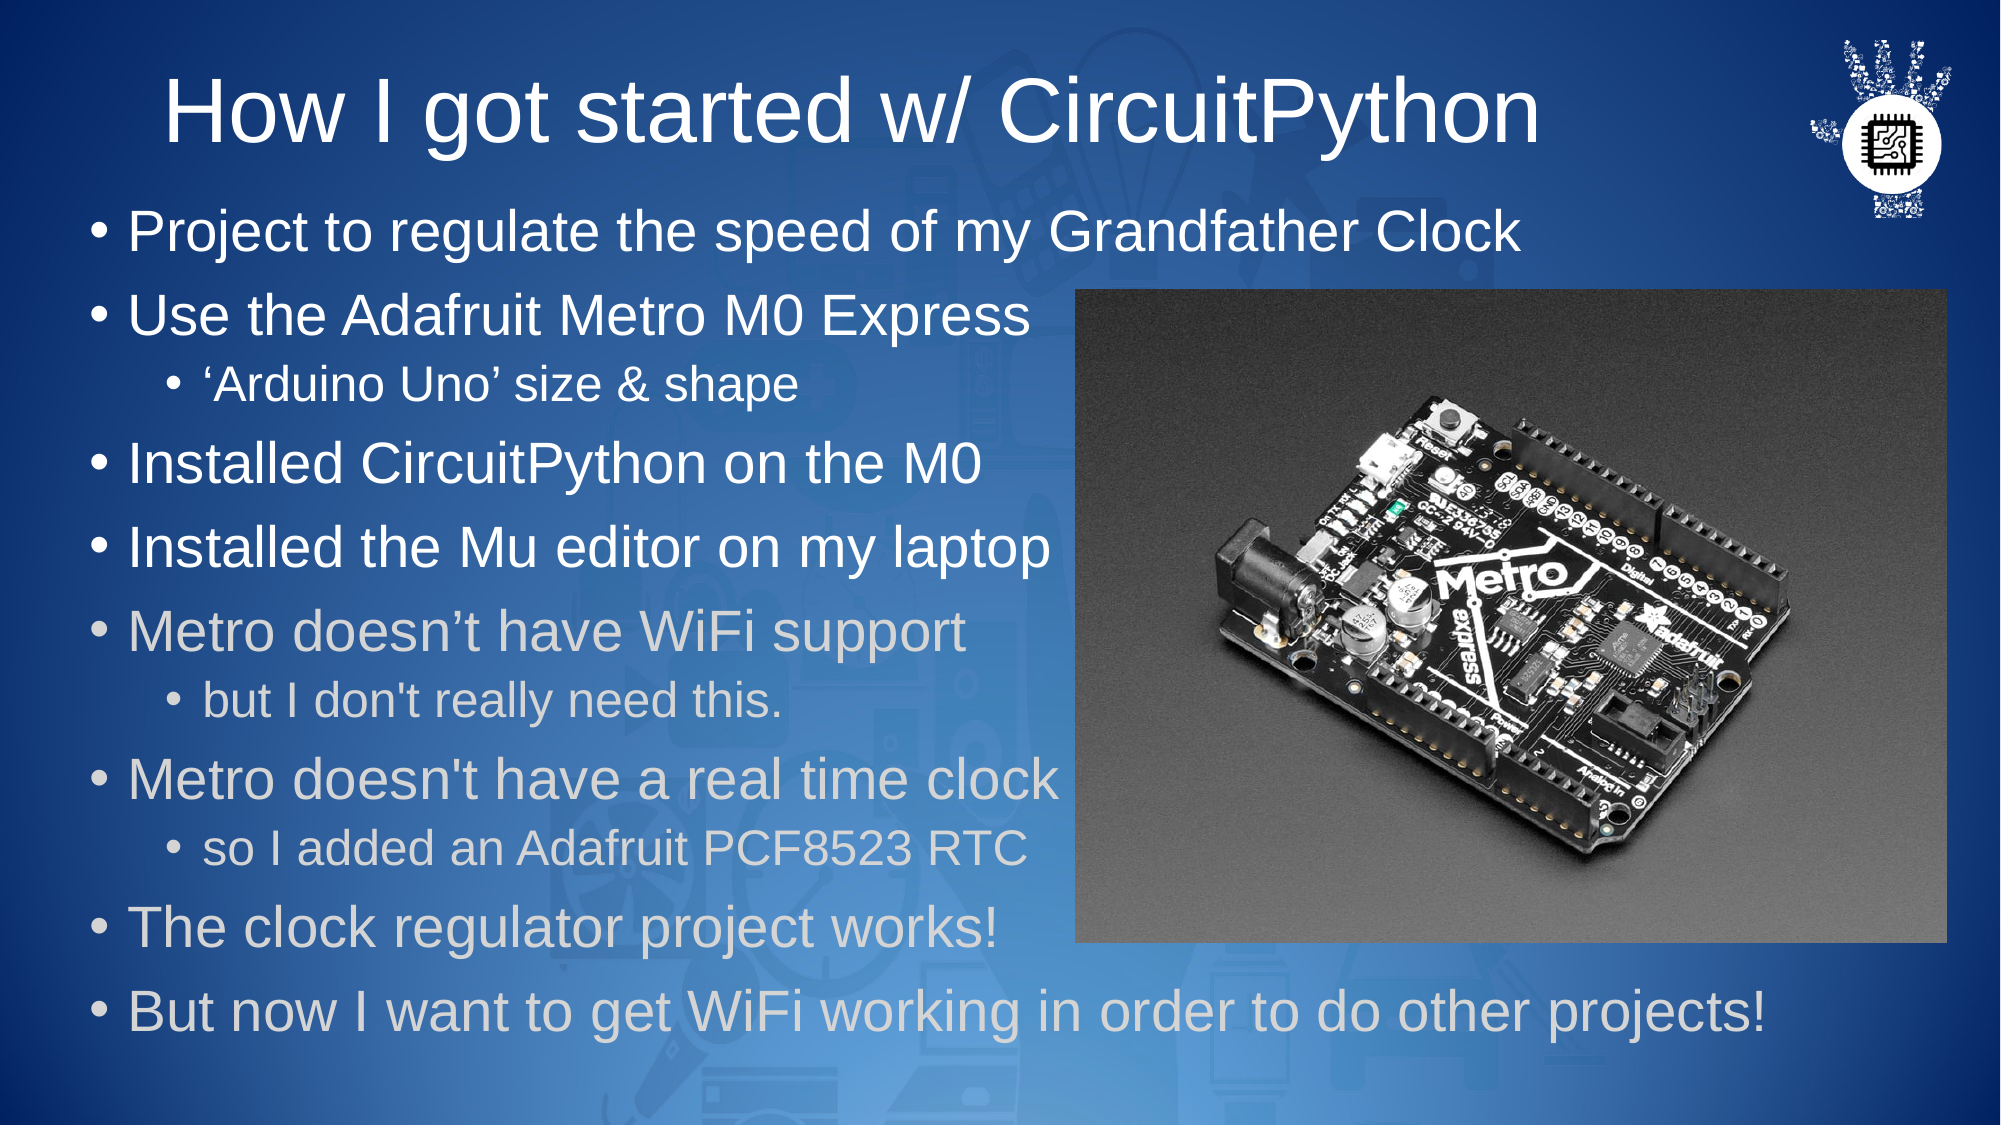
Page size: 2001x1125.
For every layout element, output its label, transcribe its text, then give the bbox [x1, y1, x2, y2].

picture [0, 0, 2001, 1125]
title How I got started w/ CircuitPython [33, 3, 1674, 222]
list Project to regulate the speed of my Grandfather Clock Use the Adafruit Metro M0 Express ‘Arduino Uno’ size & shape Installed CircuitPython on the M0 Installed the Mu editor on my laptop Metro doesn’t have WiFi support but I don't really need this. Metro doesn't have a real time clock so I added an Adafruit PCF8523 RTC The clock regulator project works! But now I want to get WiFi working in order to do other projects! [74, 193, 1926, 1030]
